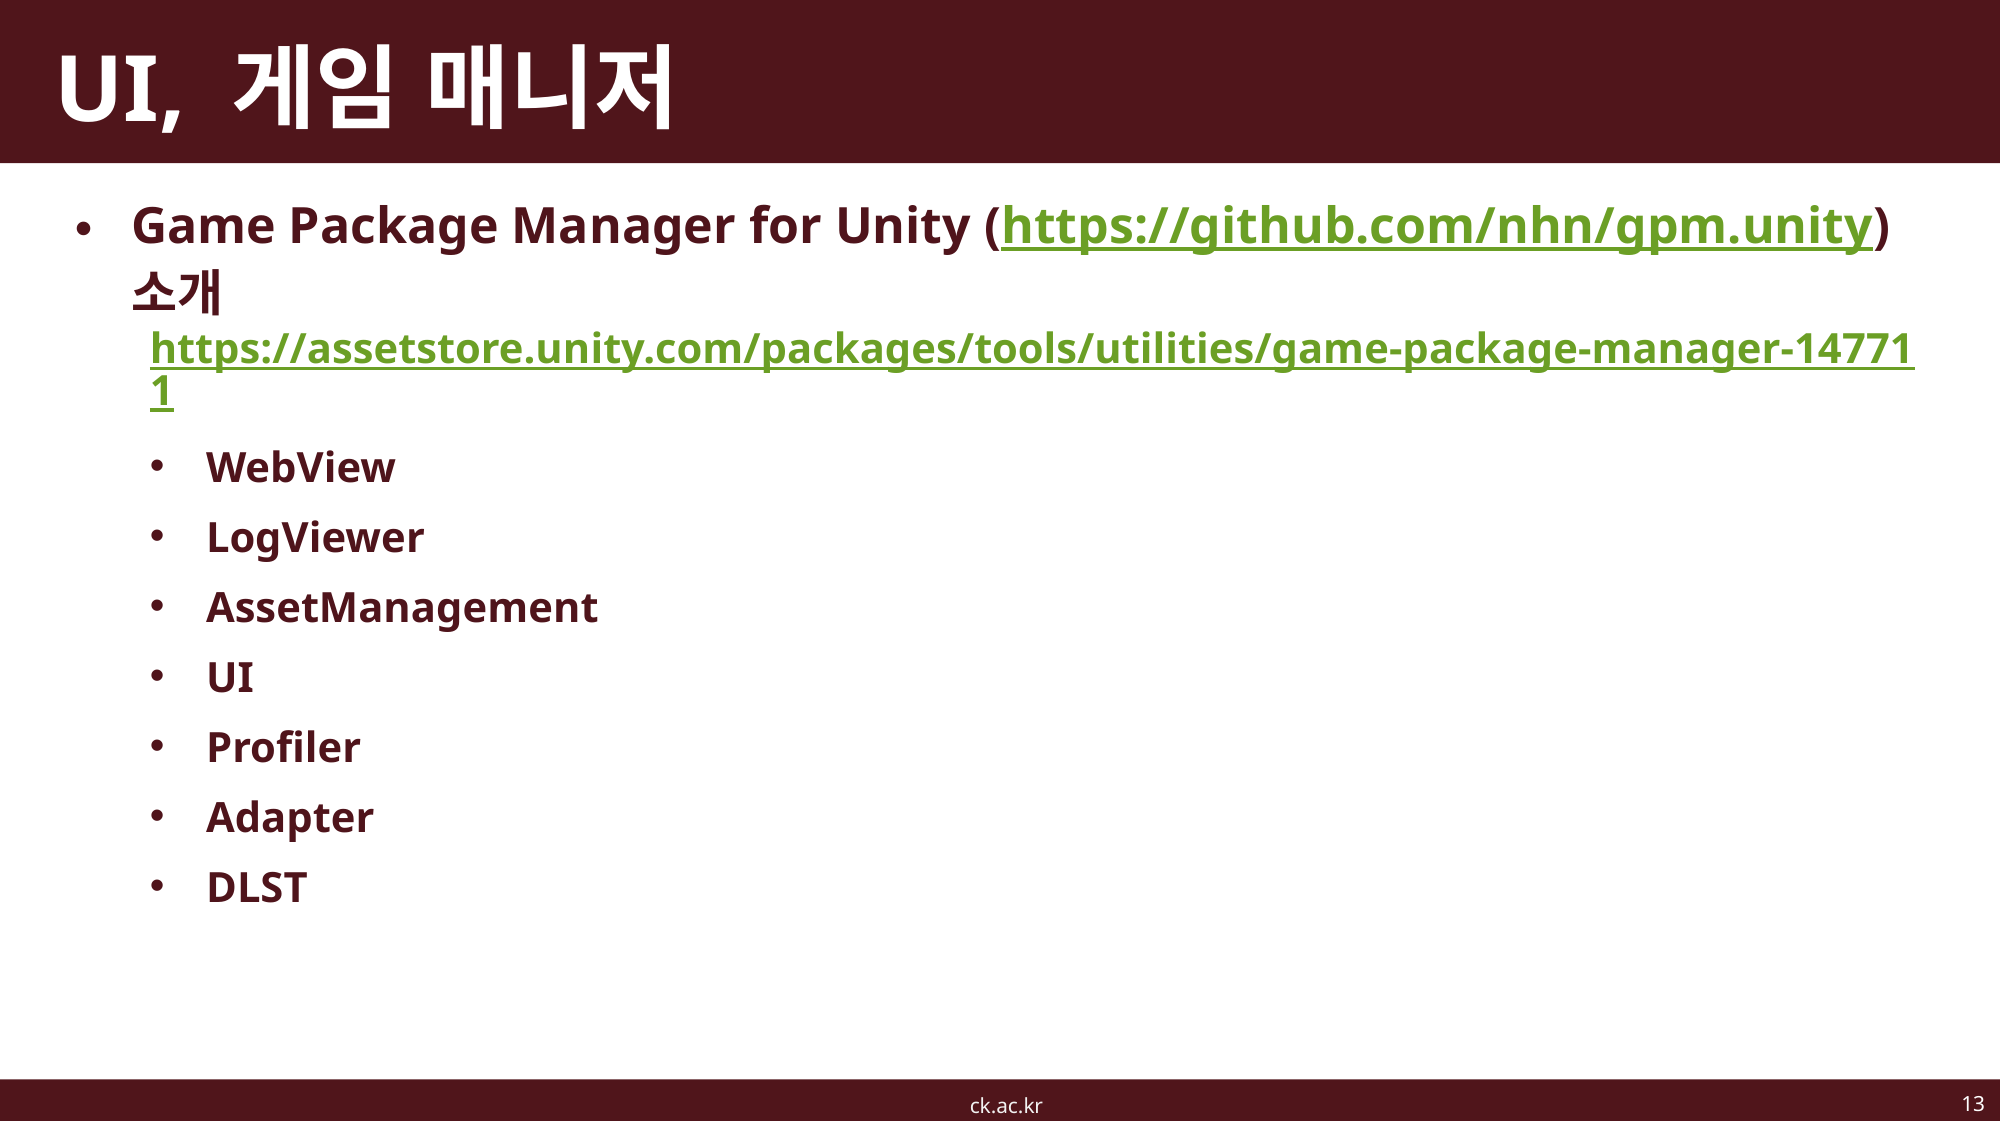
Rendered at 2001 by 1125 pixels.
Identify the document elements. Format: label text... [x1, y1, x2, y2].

slide_number 13 [1911, 1083, 2000, 1125]
footer ck.ac.kr [949, 1084, 1064, 1125]
text_box Game Package Manager for Unity (https://github.com/nhn/gpm.unity) 소개 https://assetstore.unity.com/packages/tools/utilities/game-package-manager-147711 WebView LogViewer AssetManagement UI Profiler Adapter DLST [60, 186, 1953, 876]
title UI, 게임 매니저 [39, 34, 1289, 149]
